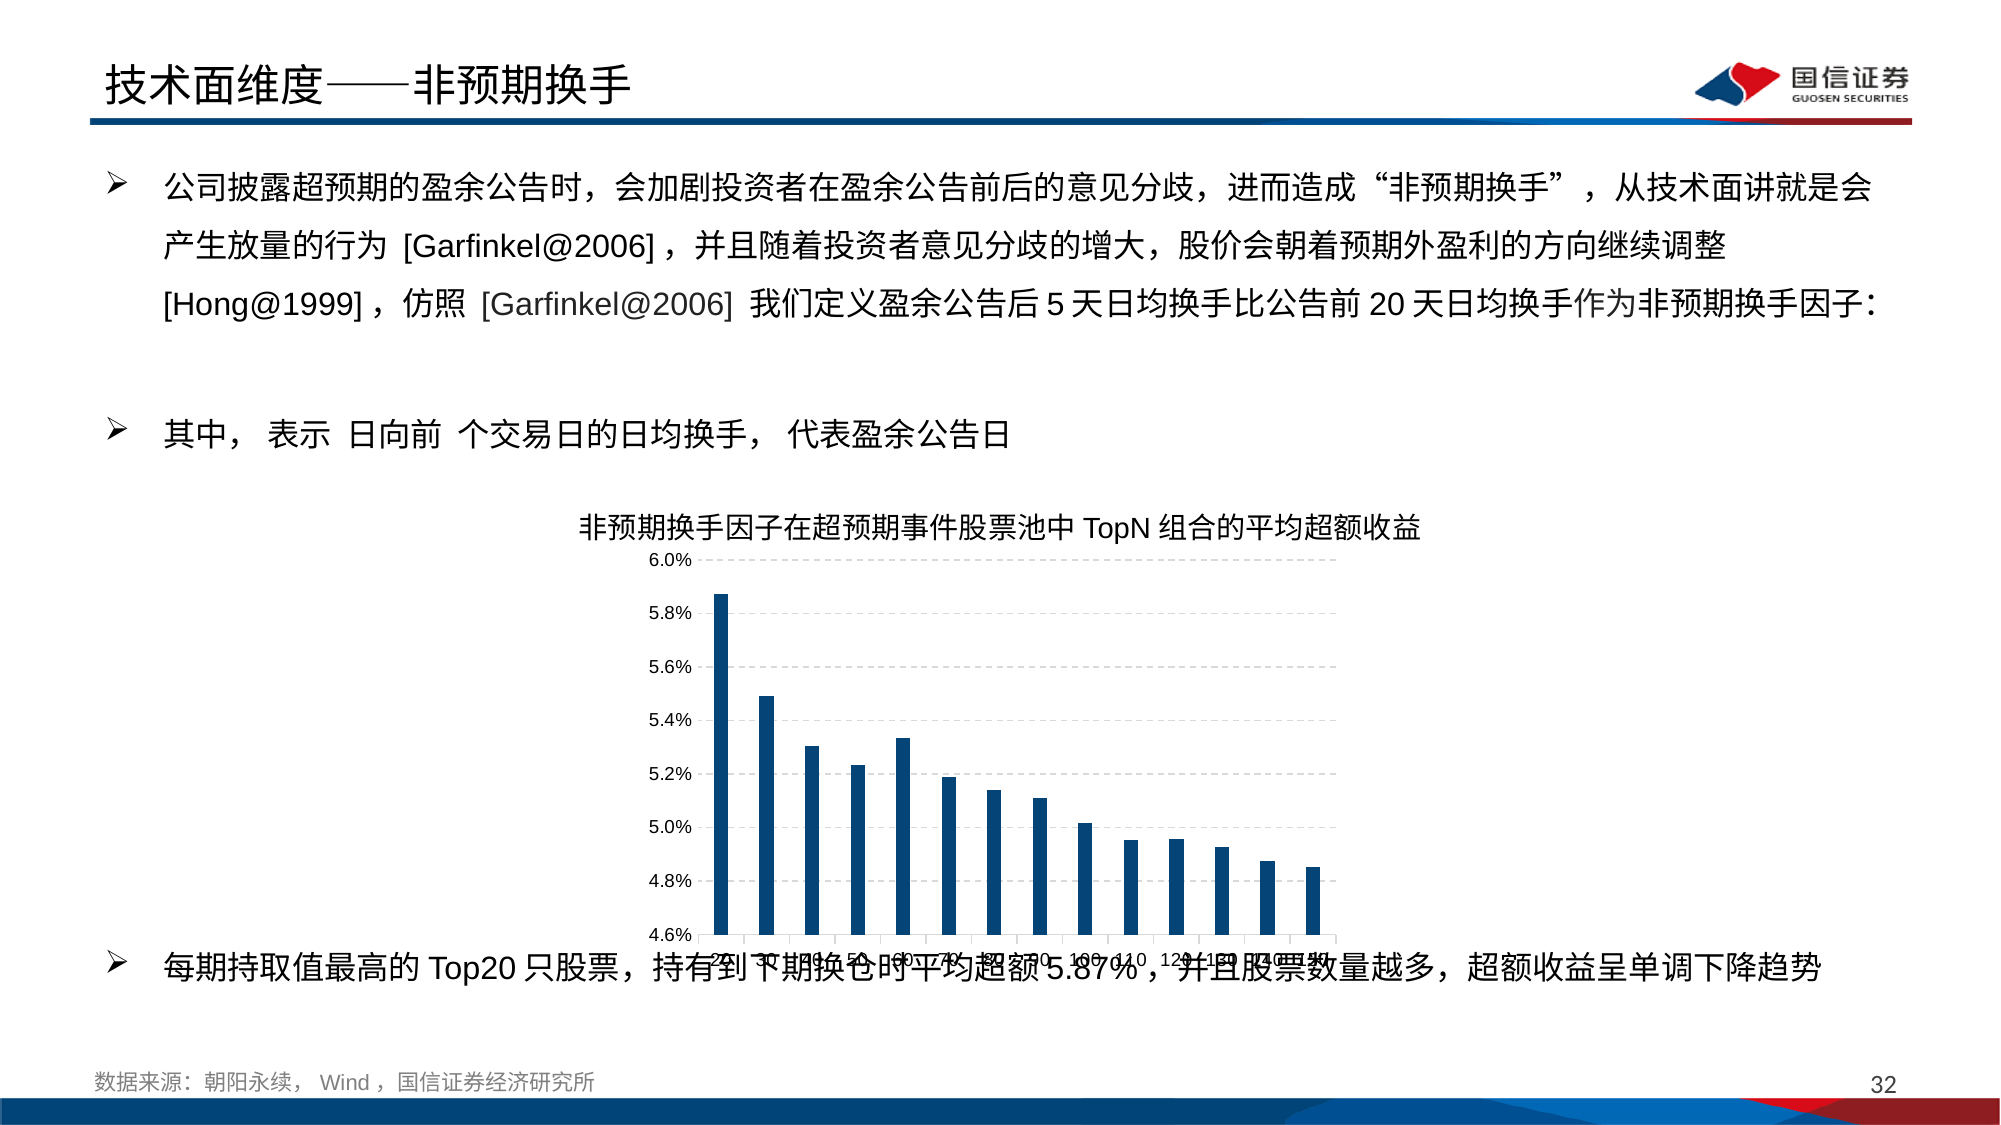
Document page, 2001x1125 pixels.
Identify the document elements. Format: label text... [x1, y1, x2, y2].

picture [1705, 56, 1913, 112]
picture [89, 118, 1913, 125]
picture [0, 1096, 2000, 1125]
text_box 非预期换手因子在超预期事件股票池中TopN组合的平均超额收益 [500, 501, 1500, 552]
title 技术面维度——非预期换手 [89, 49, 1705, 117]
chart [624, 536, 1376, 988]
slide_number 32 [1808, 1052, 1913, 1113]
